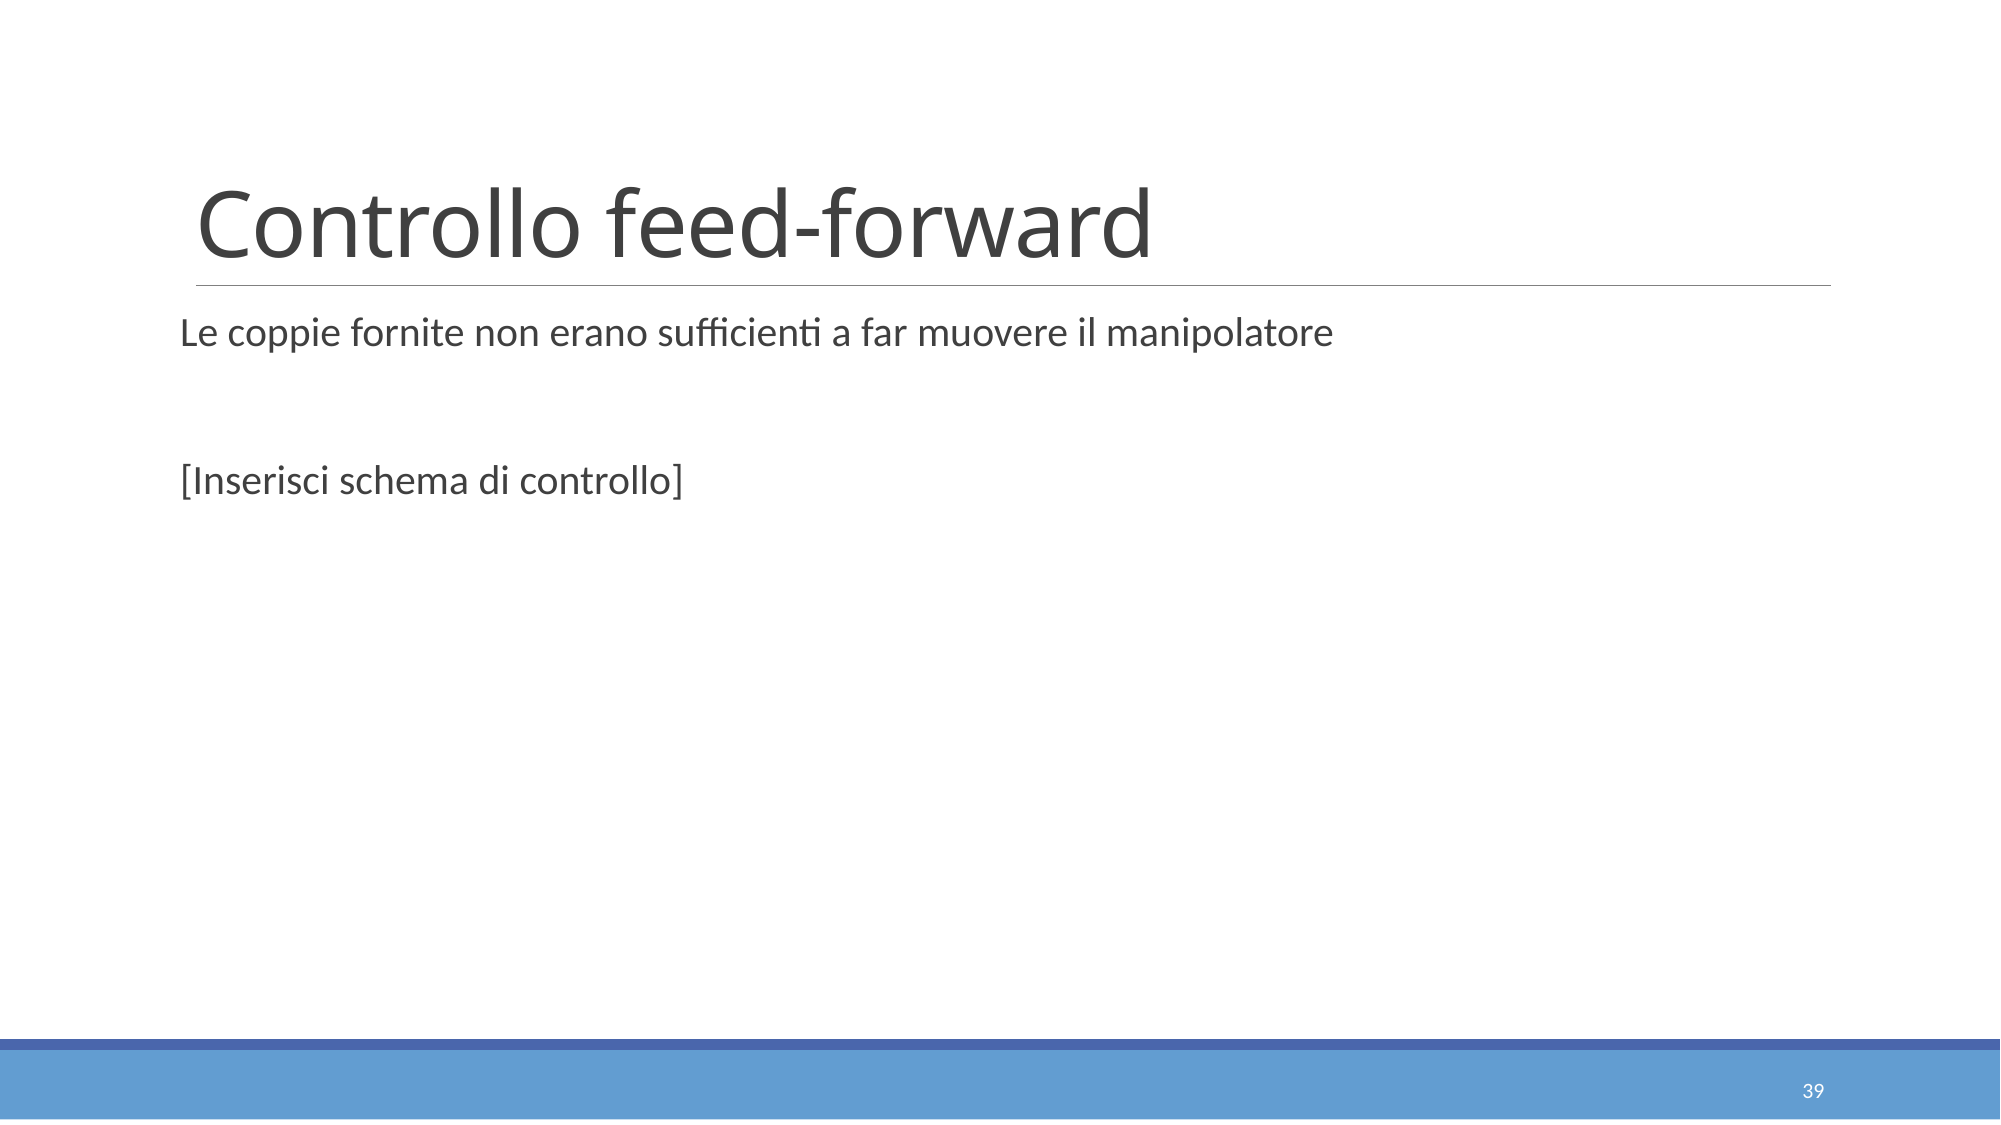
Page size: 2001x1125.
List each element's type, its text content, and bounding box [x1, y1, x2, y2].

title Controllo feed-forward [180, 66, 1905, 284]
list Le coppie fornite non erano sufficienti a far muovere il manipolatore [Inserisci schema di controllo] [180, 302, 1830, 963]
slide_number 39 [1624, 1059, 1840, 1120]
